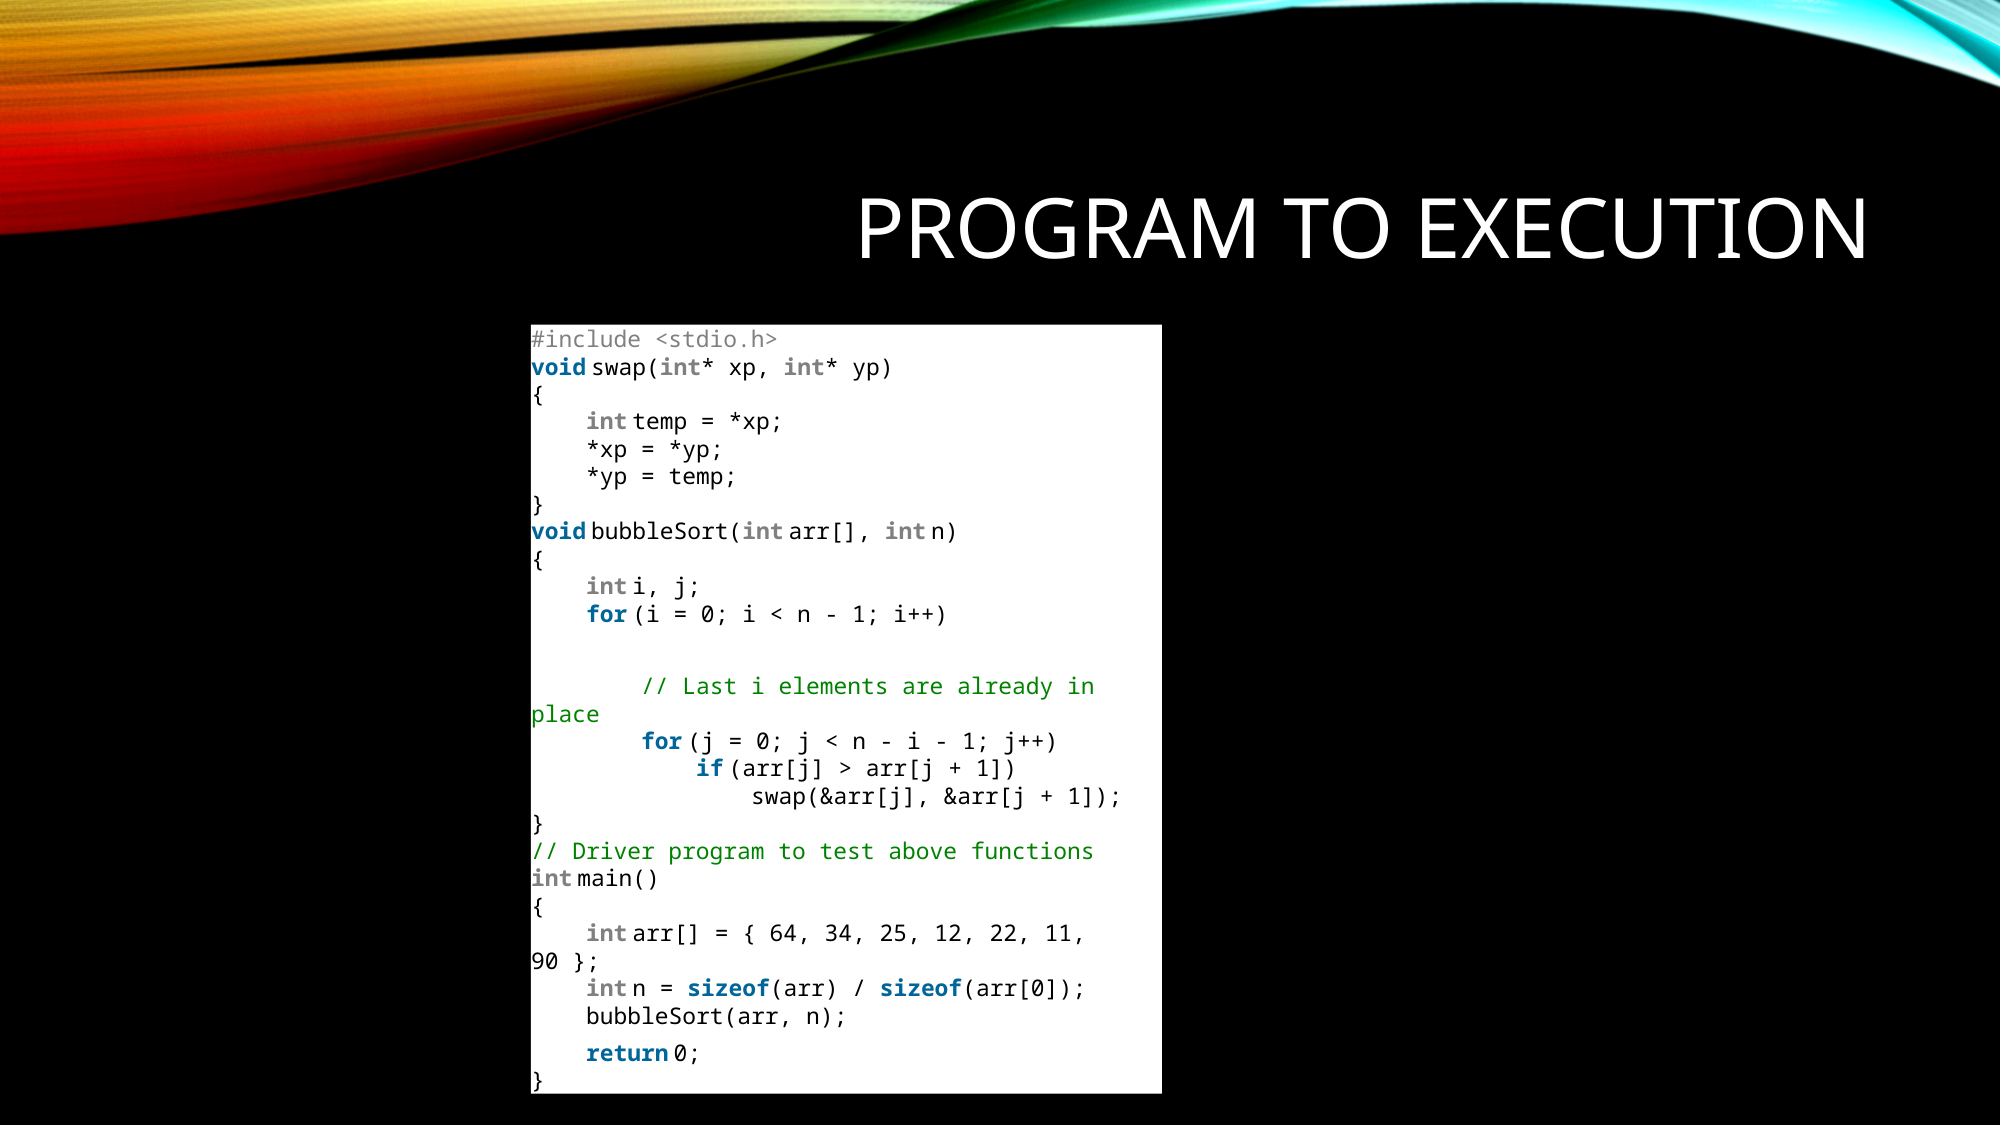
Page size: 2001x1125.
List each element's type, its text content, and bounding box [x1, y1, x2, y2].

list #include <stdio.h> void swap(int* xp, int* yp) { int temp = *xp; *xp = *yp; *yp = temp; } void bubbleSort(int arr[], int n) { int i, j; for (i = 0; i < n - 1; i++) // Last i elements are already in place for (j = 0; j < n - i - 1; j++) if (arr[j] > arr[j + 1]) swap(&arr[j], &arr[j + 1]); } // Driver program to test above functions int main() { int arr[] = { 64, 34, 25, 12, 22, 11, 90 }; int n = sizeof(arr) / sizeof(arr[0]); bubbleSort(arr, n); return 0; } [530, 324, 1162, 1094]
title Program to Execution [474, 125, 1888, 338]
picture [0, 0, 2000, 237]
